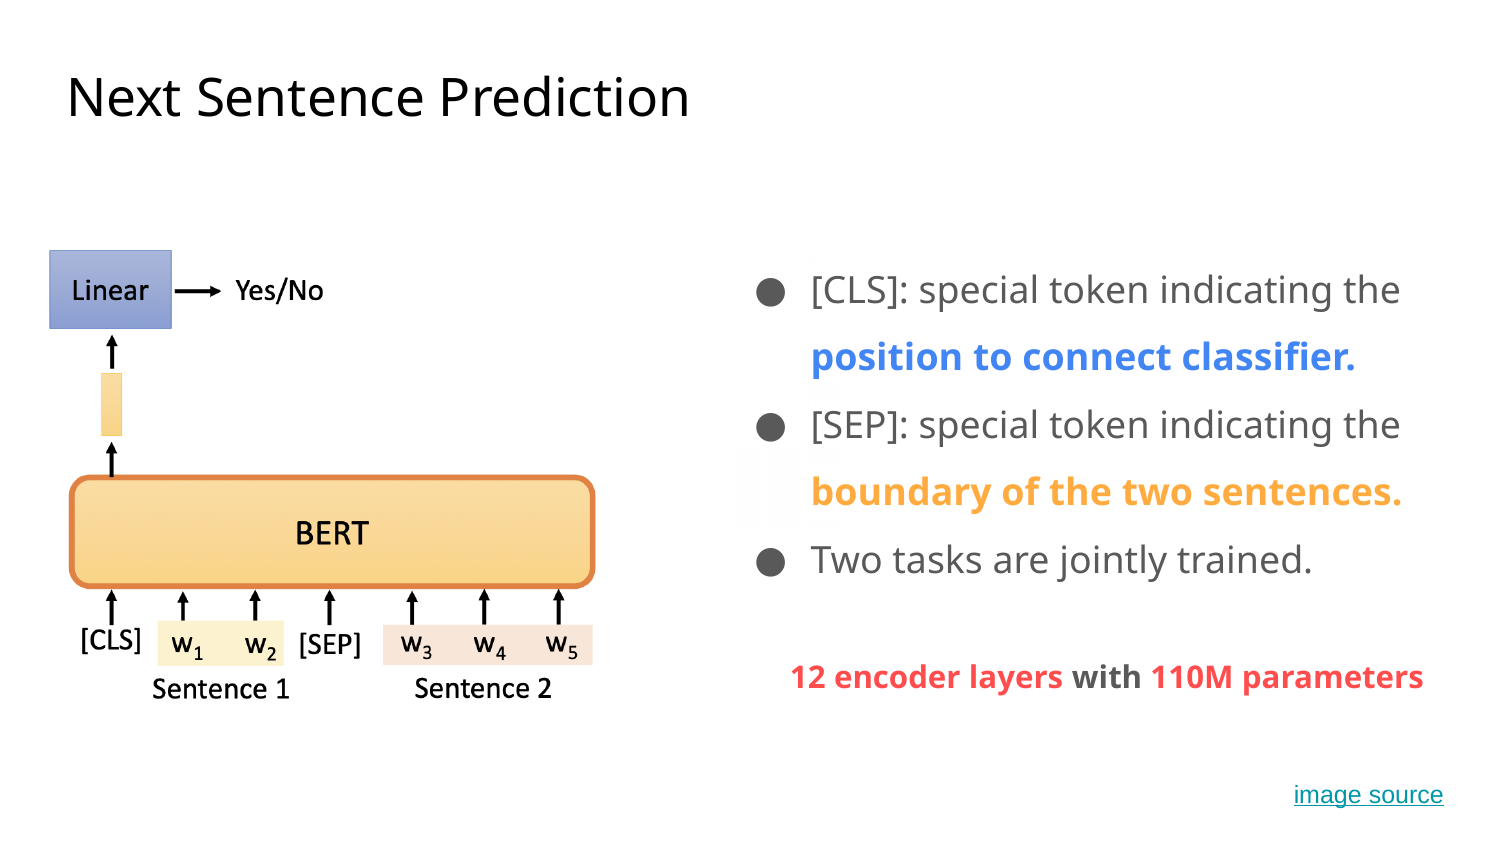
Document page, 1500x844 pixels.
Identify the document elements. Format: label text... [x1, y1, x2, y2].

list [CLS]: special token indicating the position to connect classifier. [SEP]: special token indicating the boundary of the two sentences. Two tasks are jointly trained. [866, 228, 1430, 616]
title Next Sentence Prediction [51, 48, 1449, 142]
picture [0, 182, 862, 713]
text_box image source [1278, 763, 1466, 823]
text_box 12 encoder layers with 110M parameters [866, 623, 1479, 710]
